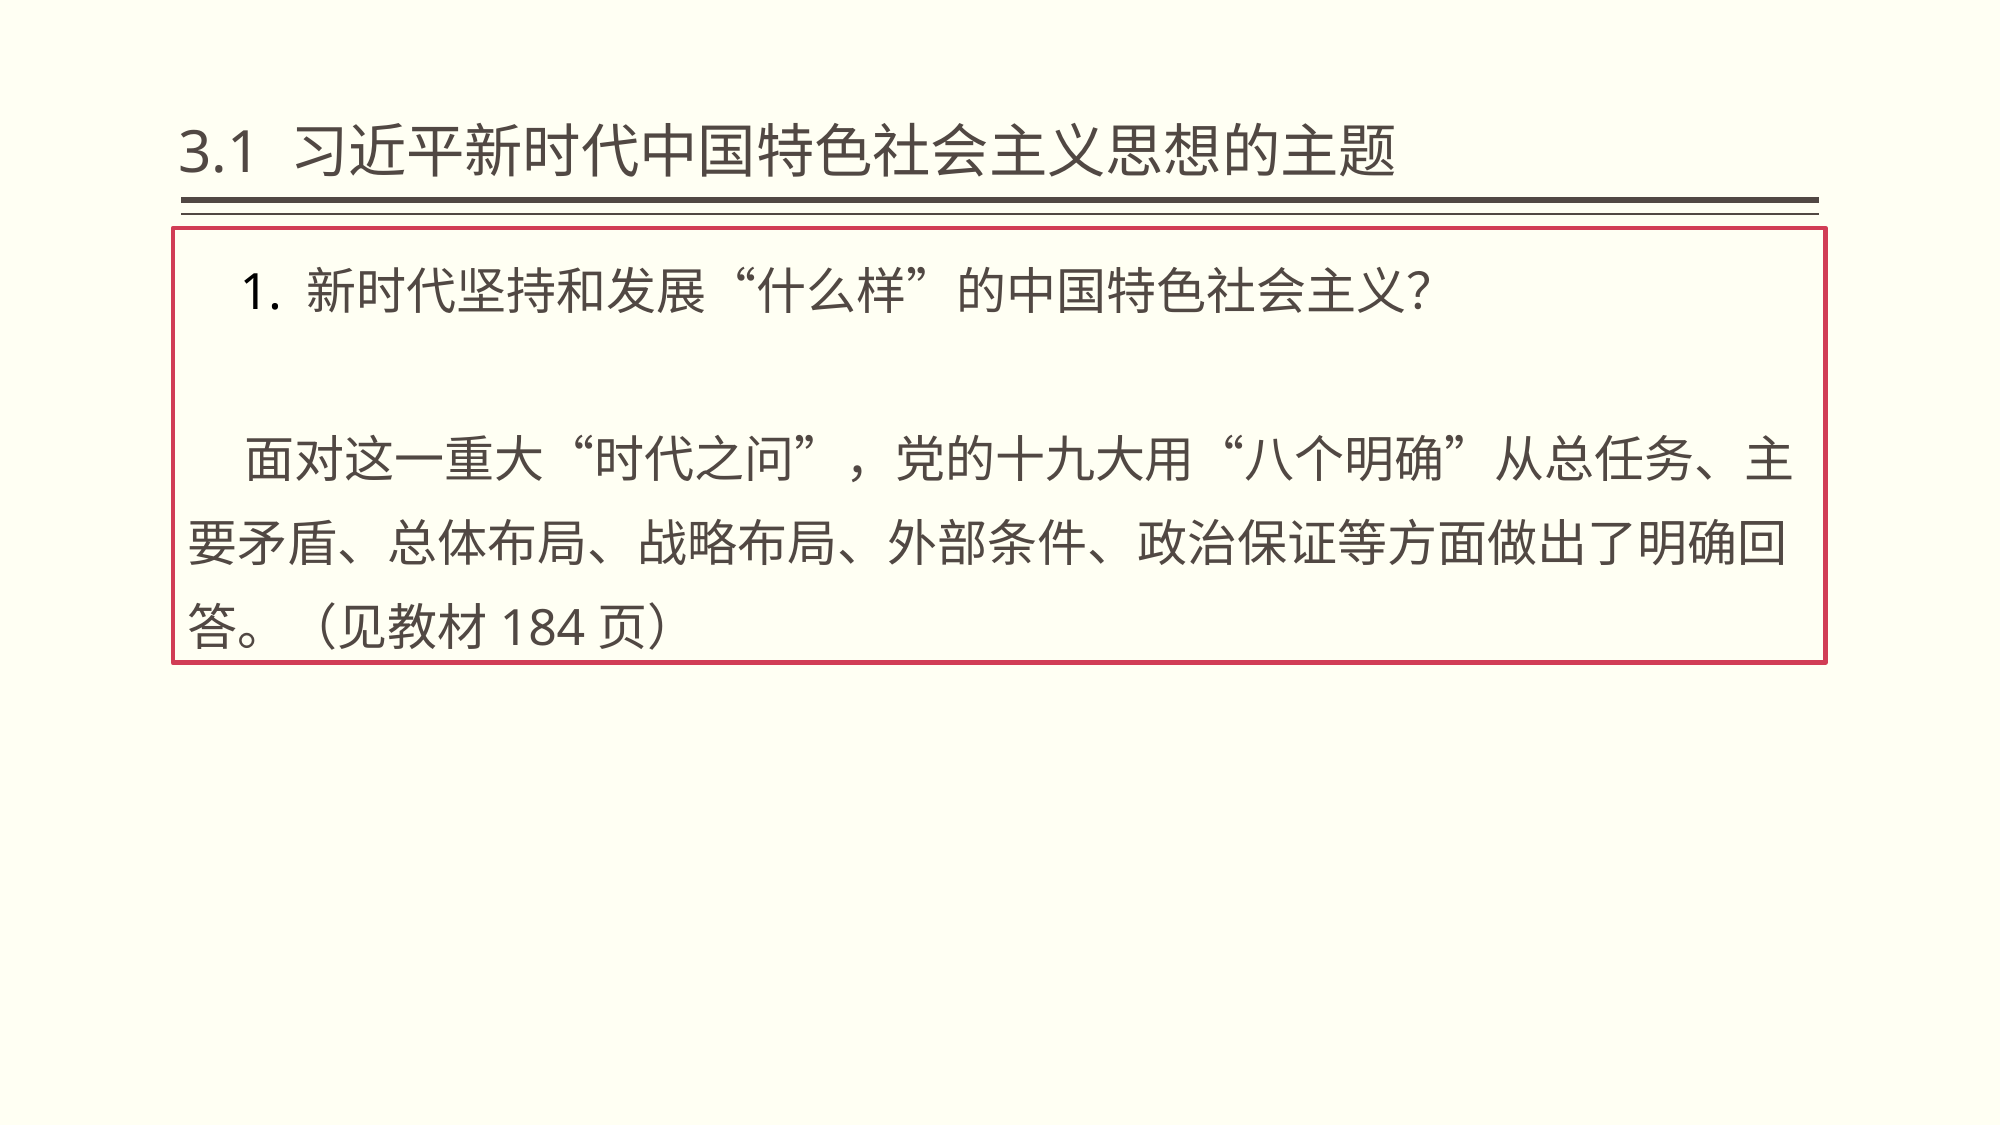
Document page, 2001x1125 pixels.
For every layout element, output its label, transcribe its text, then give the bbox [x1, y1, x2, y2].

title 3.1 习近平新时代中国特色社会主义思想的主题 [178, 12, 1816, 193]
text_box 1. 新时代坚持和发展“什么样”的中国特色社会主义？ 面对这一重大“时代之问”，党的十九大用“八个明确”从总任务、主要矛盾、总体布局、战略布局、外部条件、政治保证等方面做出了明确回答。（见教材184页） [172, 228, 1826, 663]
